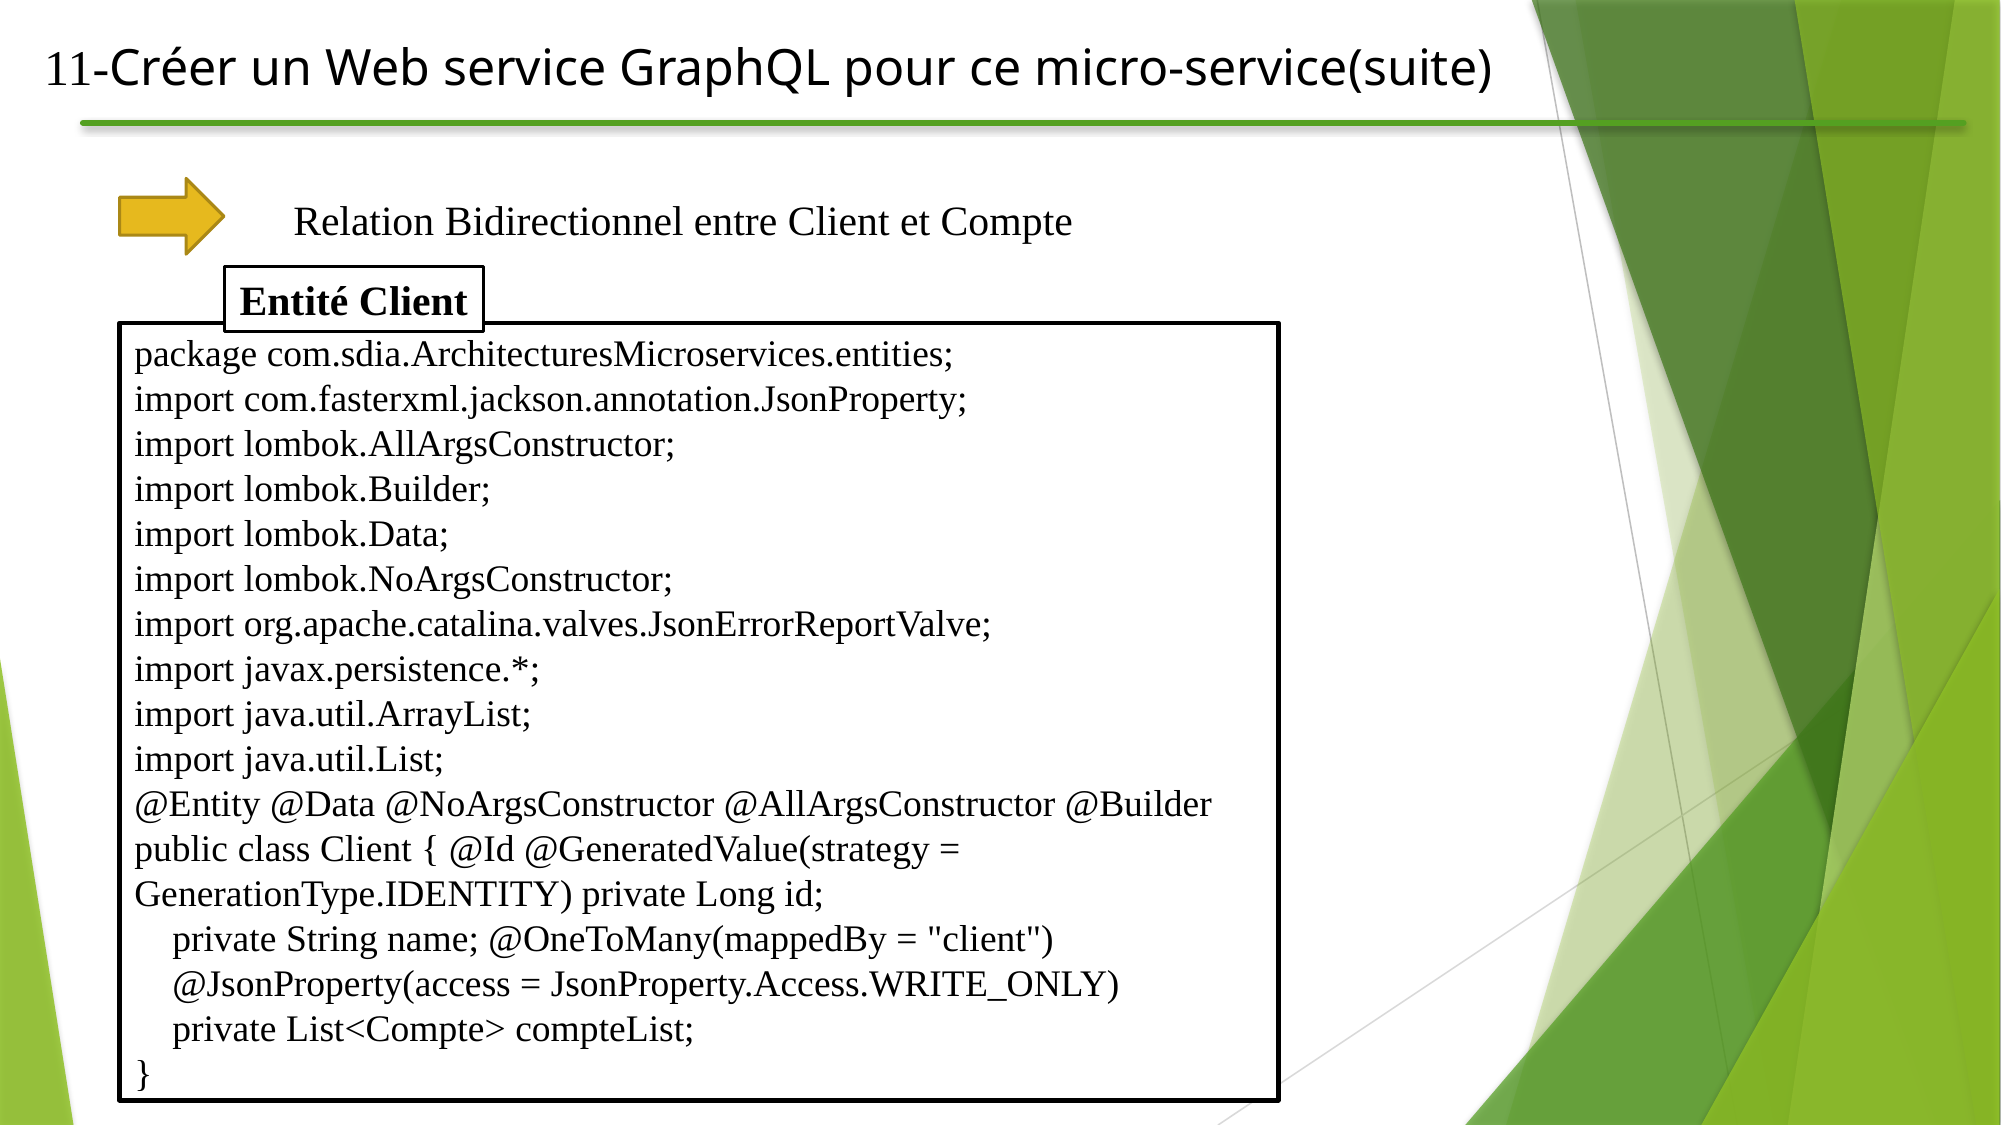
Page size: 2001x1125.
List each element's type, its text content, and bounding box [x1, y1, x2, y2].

text_box [118, 176, 226, 256]
text_box 11-Créer un Web service GraphQL pour ce micro-service(suite) [29, 28, 1964, 104]
text_box package com.sdia.ArchitecturesMicroservices.entities; import com.fasterxml.jackson.annotation.JsonProperty; import lombok.AllArgsConstructor; import lombok.Builder; import lombok.Data; import lombok.NoArgsConstructor; import org.apache.catalina.valves.JsonErrorReportValve; import javax.persistence.*; import java.util.ArrayList; import java.util.List; @Entity @Data @NoArgsConstructor @AllArgsConstructor @Builder public class Client { @Id @GeneratedValue(strategy = GenerationType.IDENTITY) private Long id; private String name; @OneToMany(mappedBy = "client") @JsonProperty(access = JsonProperty.Access.WRITE_ONLY) private List<Compte> compteList; } [118, 321, 1280, 1102]
text_box Entité Client [223, 265, 485, 333]
text_box Relation Bidirectionnel entre Client et Compte [278, 186, 1089, 251]
